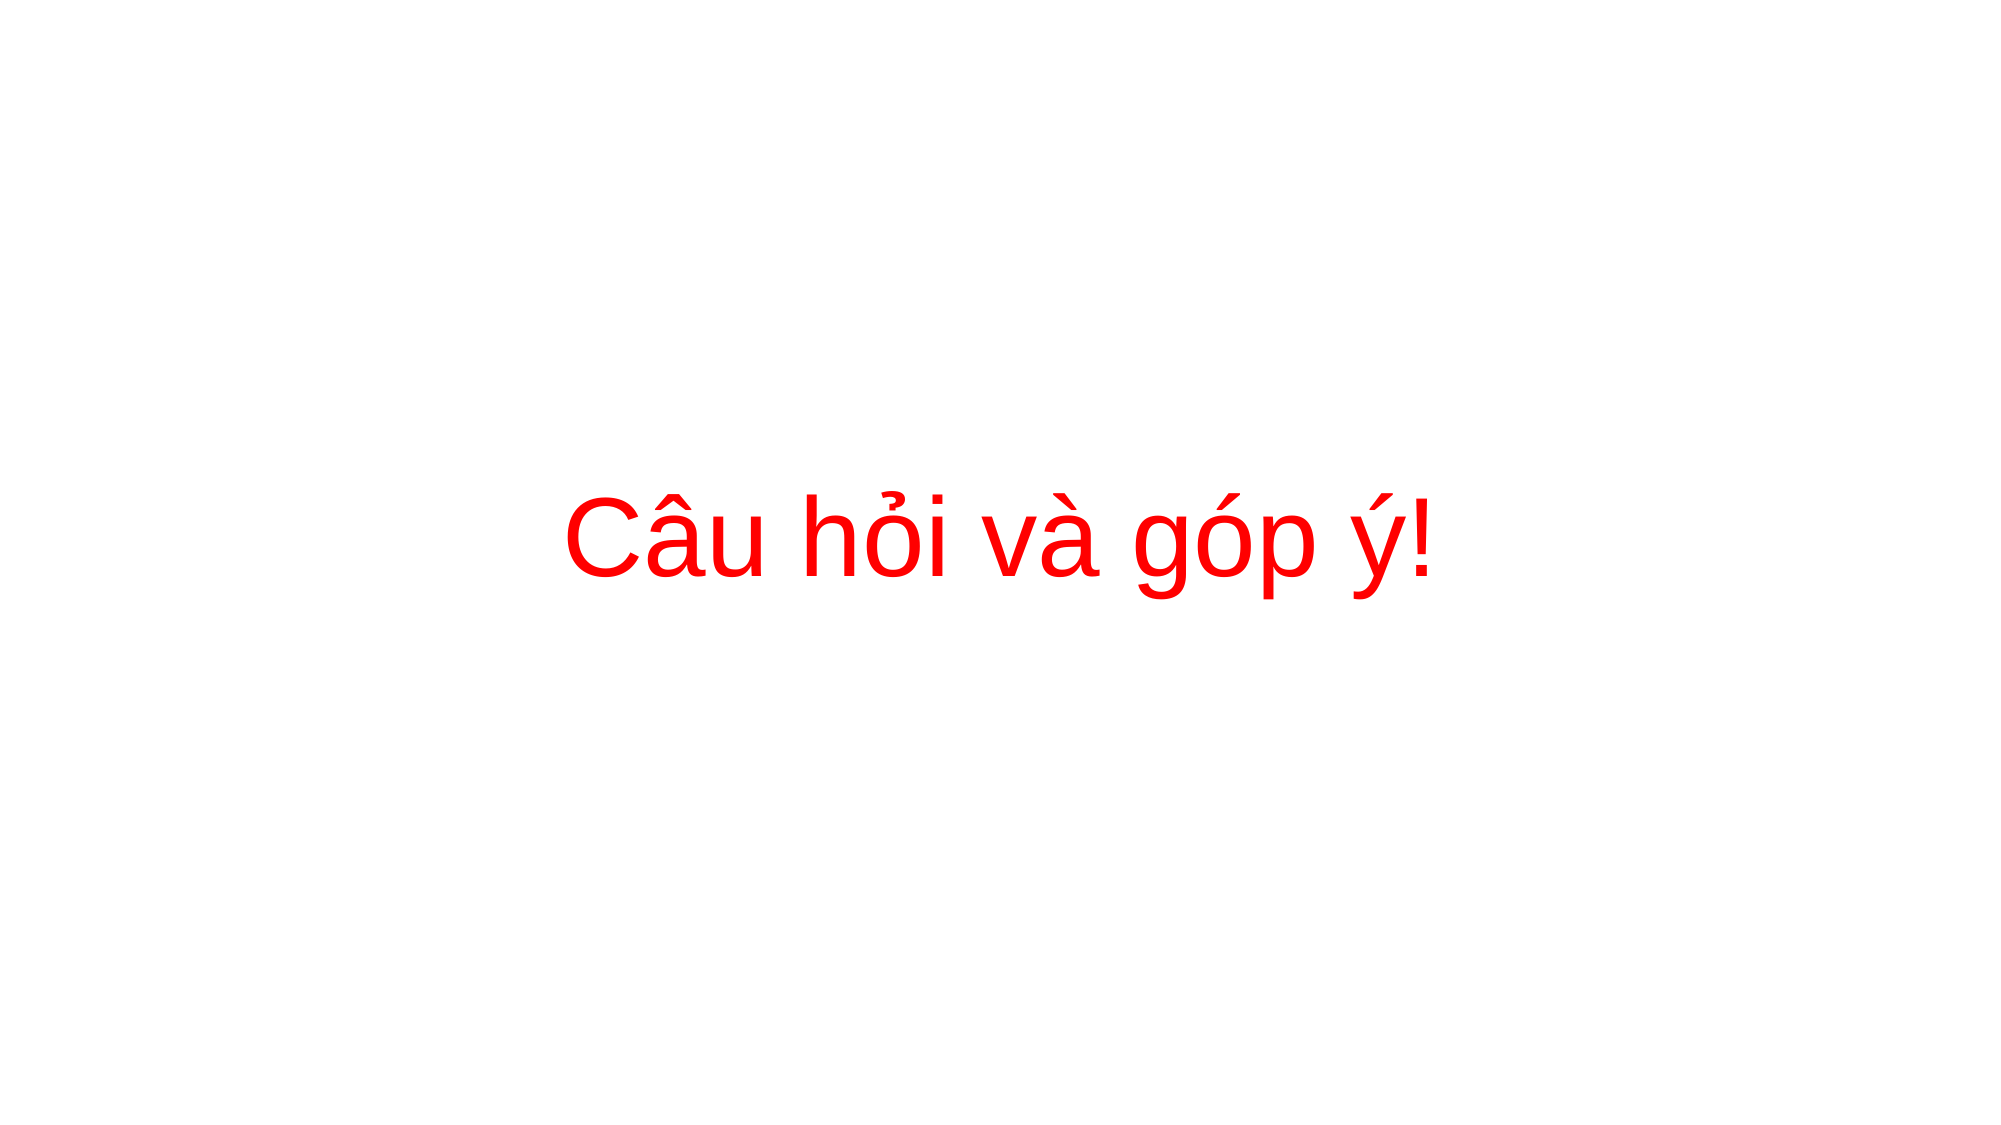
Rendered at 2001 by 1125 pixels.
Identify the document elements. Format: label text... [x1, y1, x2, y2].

title Câu hỏi và góp ý! [137, 59, 1863, 1022]
